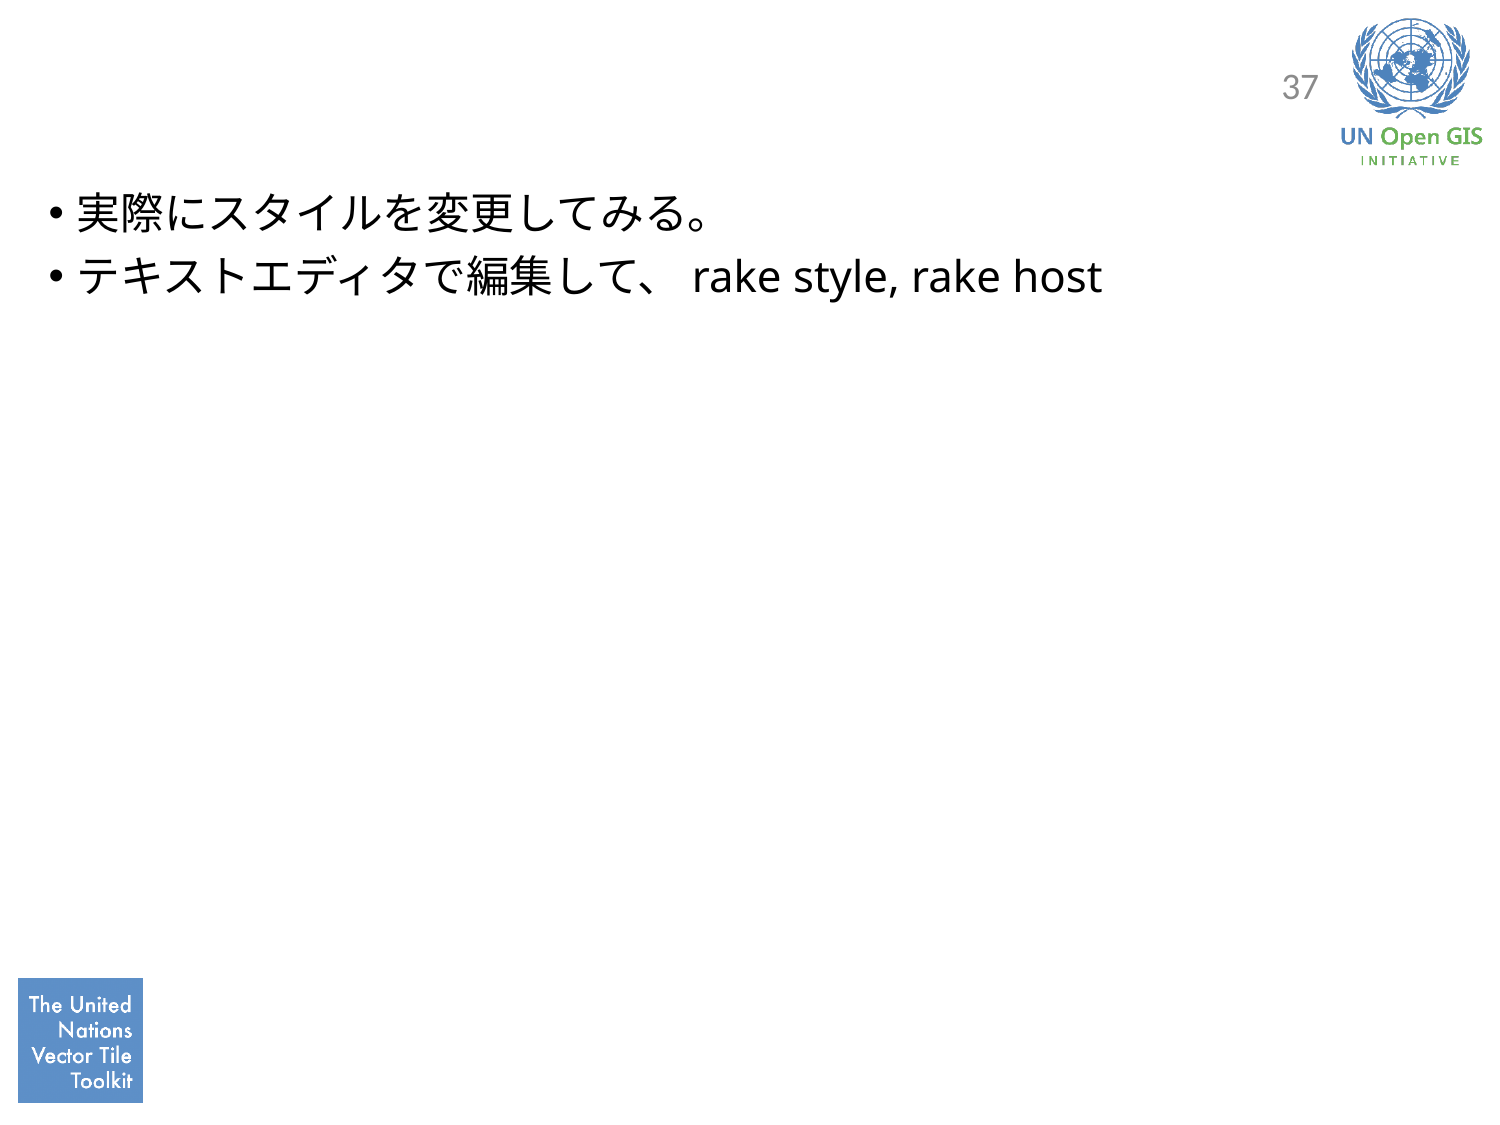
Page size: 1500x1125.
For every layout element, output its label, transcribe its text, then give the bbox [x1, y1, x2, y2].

slide_number 37 [1240, 54, 1335, 115]
list 実際にスタイルを変更してみる。 テキストエディタで編集して、rake style, rake host [33, 183, 1397, 1014]
picture [1319, 0, 1500, 184]
picture [18, 978, 143, 1103]
